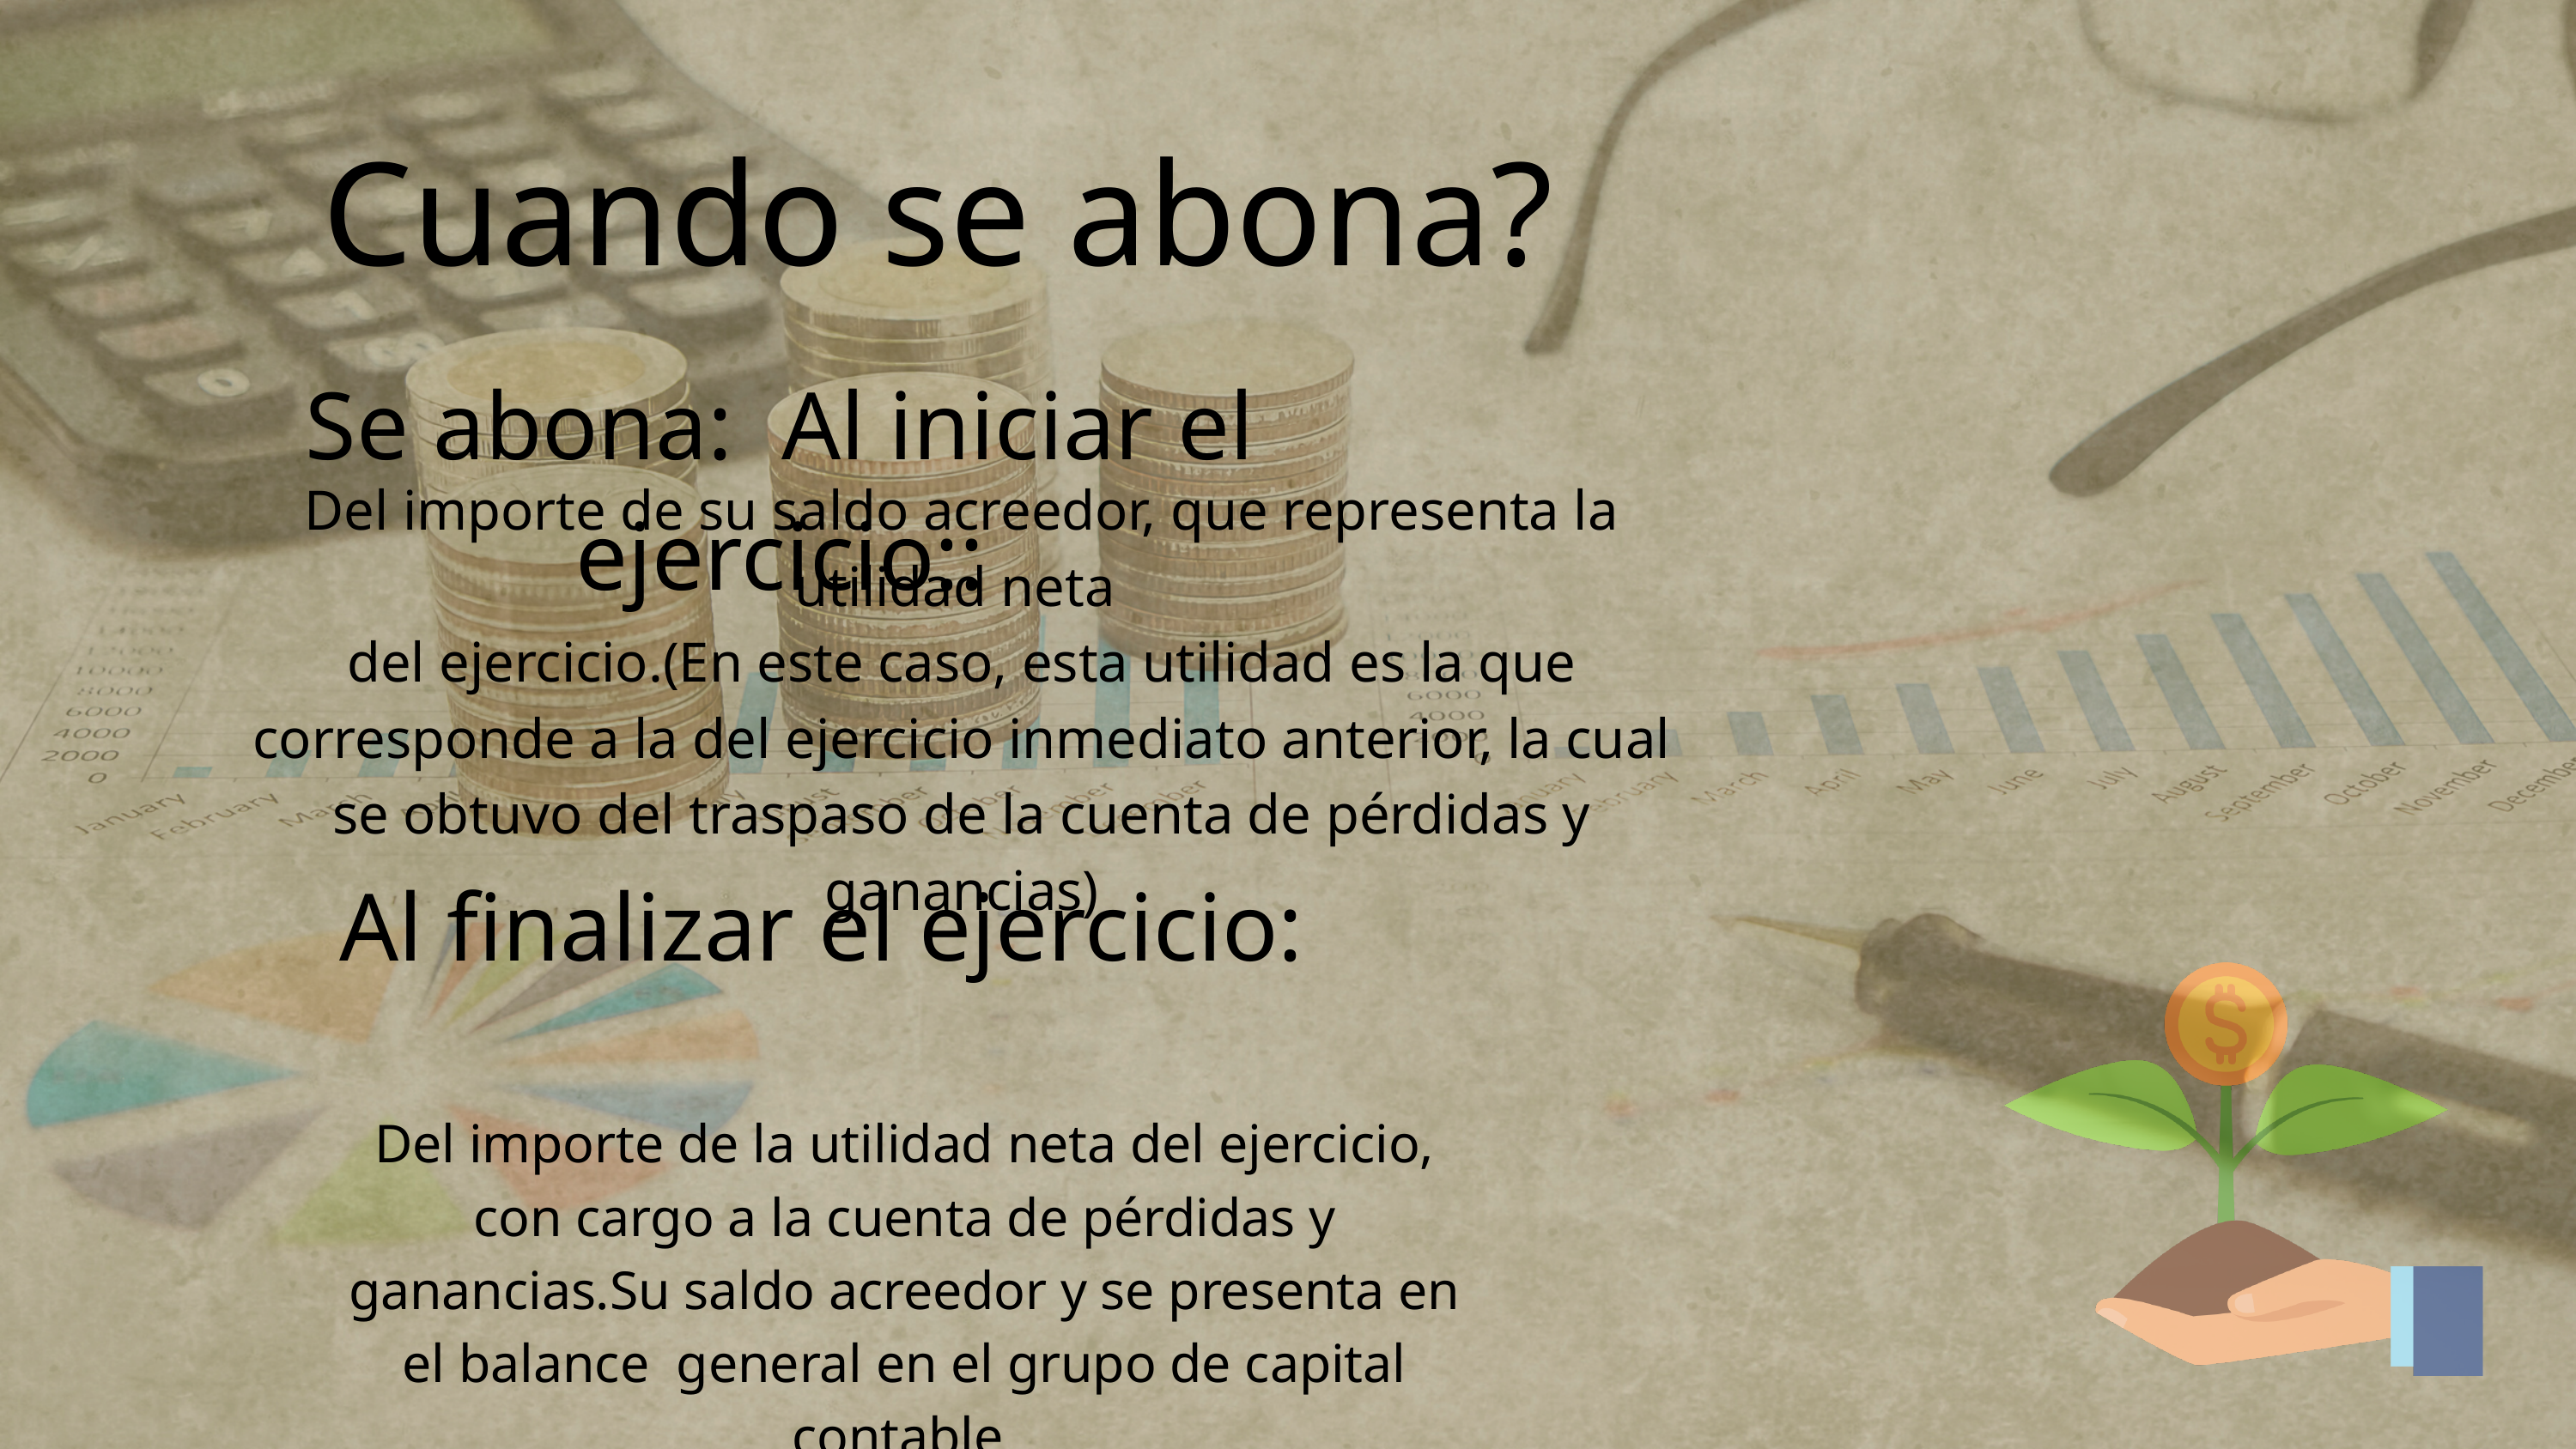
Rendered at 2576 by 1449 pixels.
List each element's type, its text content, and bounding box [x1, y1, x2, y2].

text_box Se abona: Al iniciar el ejercicio:: [147, 348, 1413, 609]
text_box Del importe de la utilidad neta del ejercicio, con cargo a la cuenta de pérdidas y ganancias.Su saldo acreedor y se presenta en el balance general en el grupo de capital contable [337, 1100, 1473, 1449]
text_box Cuando se abona? [225, 94, 1651, 294]
text_box Del importe de su saldo acreedor, que representa la utilidad neta del ejercicio.(En este caso, esta utilidad es la que corresponde a la del ejercicio inmediato anterior, la cual se obtuvo del traspaso de la cuenta de pérdidas y ganancias) [229, 464, 1695, 921]
text_box Al finalizar el ejercicio: [229, 849, 1413, 980]
text_box [0, 0, 2576, 1449]
